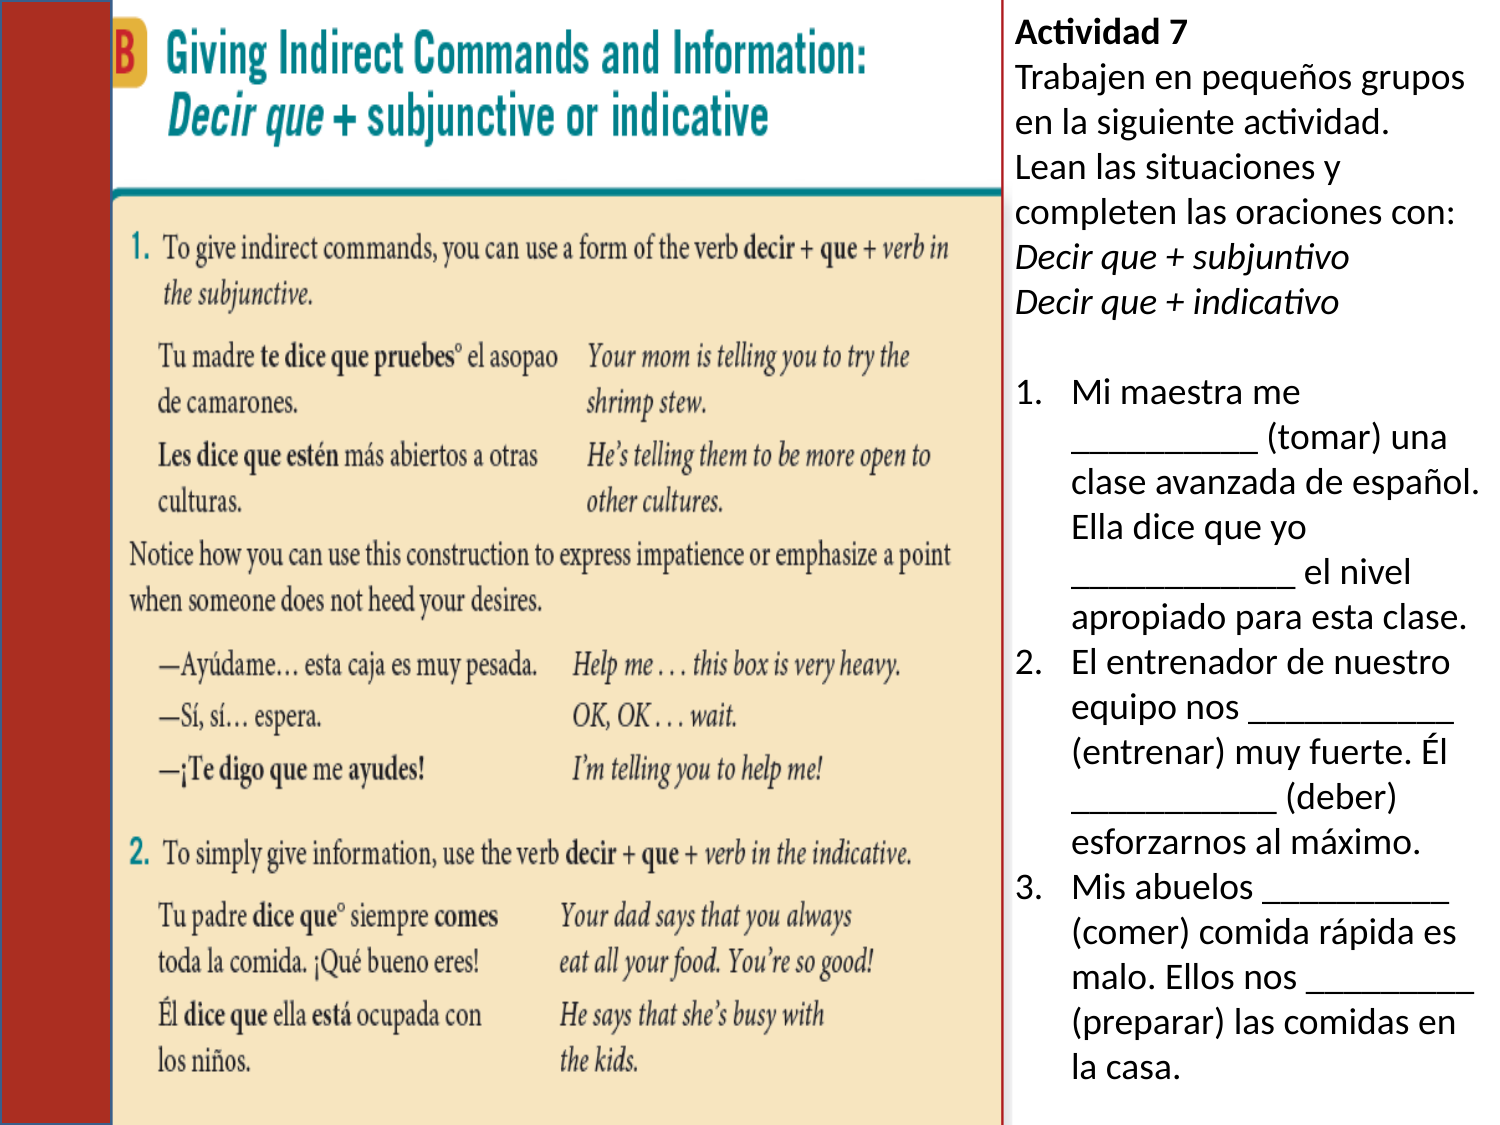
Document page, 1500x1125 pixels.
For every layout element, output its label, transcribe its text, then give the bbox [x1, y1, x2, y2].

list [112, 0, 1013, 1125]
text_box [0, 0, 110, 1125]
text_box Actividad 7 Trabajen en pequeños grupos en la siguiente actividad. Lean las situaciones y completen las oraciones con: Decir que + subjuntivo Decir que + indicativo Mi maestra me __________ (tomar) una clase avanzada de español. Ella dice que yo ____________ el nivel apropiado para esta clase. El entrenador de nuestro equipo nos ___________ (entrenar) muy fuerte. Él ___________ (deber) esforzarnos al máximo. Mis abuelos __________ (comer) comida rápida es malo. Ellos nos _________ (preparar) las comidas en la casa. [1013, 0, 1500, 1125]
